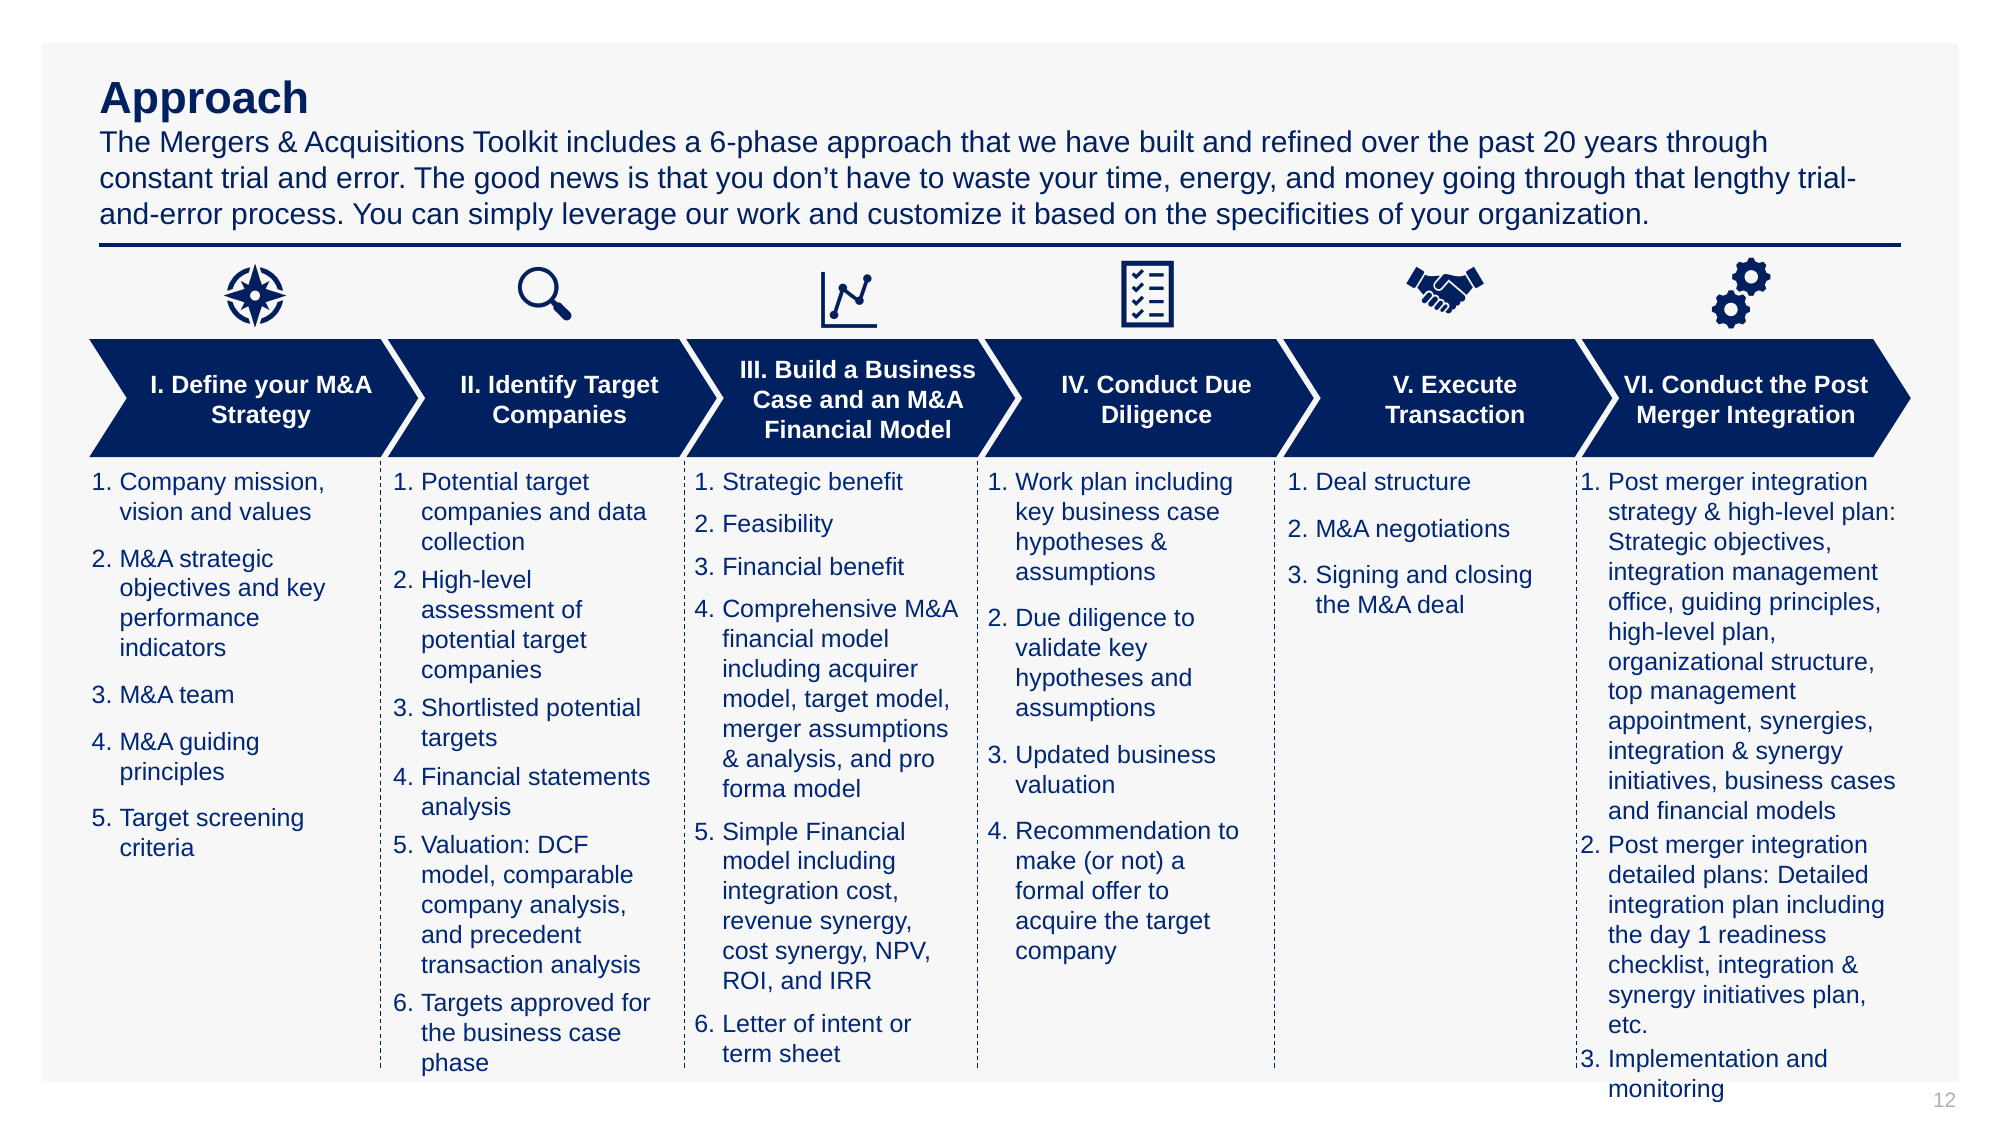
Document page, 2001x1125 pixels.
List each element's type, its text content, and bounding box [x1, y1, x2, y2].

picture [215, 255, 295, 336]
picture [1697, 250, 1784, 336]
text_box Work plan including key business case hypotheses & assumptions Due diligence to validate key hypotheses and assumptions Updated business valuation Recommendation to make (or not) a formal offer to acquire the target company [987, 458, 1269, 972]
picture [1402, 247, 1488, 333]
picture [811, 261, 887, 337]
text_box I. Define your M&A Strategy [89, 339, 419, 458]
text_box Post merger integration strategy & high-level plan: Strategic objectives, integration management office, guiding principles, high-level plan, organizational structure, top management appointment, synergies, integration & synergy initiatives, business cases and financial models Post merger integration detailed plans: Detailed integration plan including the day 1 readiness checklist, integration & synergy initiatives plan, etc. Implementation and monitoring [1580, 458, 1929, 1110]
text_box Company mission, vision and values M&A strategic objectives and key performance indicators M&A team M&A guiding principles Target screening criteria [91, 458, 373, 916]
text_box II. Identify Target Companies [387, 339, 717, 458]
text_box Deal structure M&A negotiations Signing and closing the M&A deal [1287, 458, 1569, 626]
text_box IV. Conduct Due Diligence [984, 339, 1314, 458]
title Approach The Mergers & Acquisitions Toolkit includes a 6-phase approach that we have built and refined over the past 20 years through constant trial and error. The good news is that you don’t have to waste your time, energy, and money going through that lengthy trial-and-error process. You can simply leverage our work and customize it based on the specificities of your organization. [84, 59, 1901, 239]
slide_number 12 [1506, 1088, 1957, 1119]
picture [512, 261, 577, 326]
text_box III. Build a Business Case and an M&A Financial Model [686, 339, 1016, 458]
picture [1107, 254, 1188, 334]
text_box Strategic benefit Feasibility Financial benefit Comprehensive M&A financial model including acquirer model, target model, merger assumptions & analysis, and pro forma model Simple Financial model including integration cost, revenue synergy, cost synergy, NPV, ROI, and IRR Letter of intent or term sheet [694, 458, 976, 1075]
text_box VI. Conduct the Post Merger Integration [1581, 339, 1911, 458]
text_box V. Execute Transaction [1283, 339, 1613, 458]
text_box Potential target companies and data collection High-level assessment of potential target companies Shortlisted potential targets Financial statements analysis Valuation: DCF model, comparable company analysis, and precedent transaction analysis Targets approved for the business case phase [393, 458, 674, 1084]
